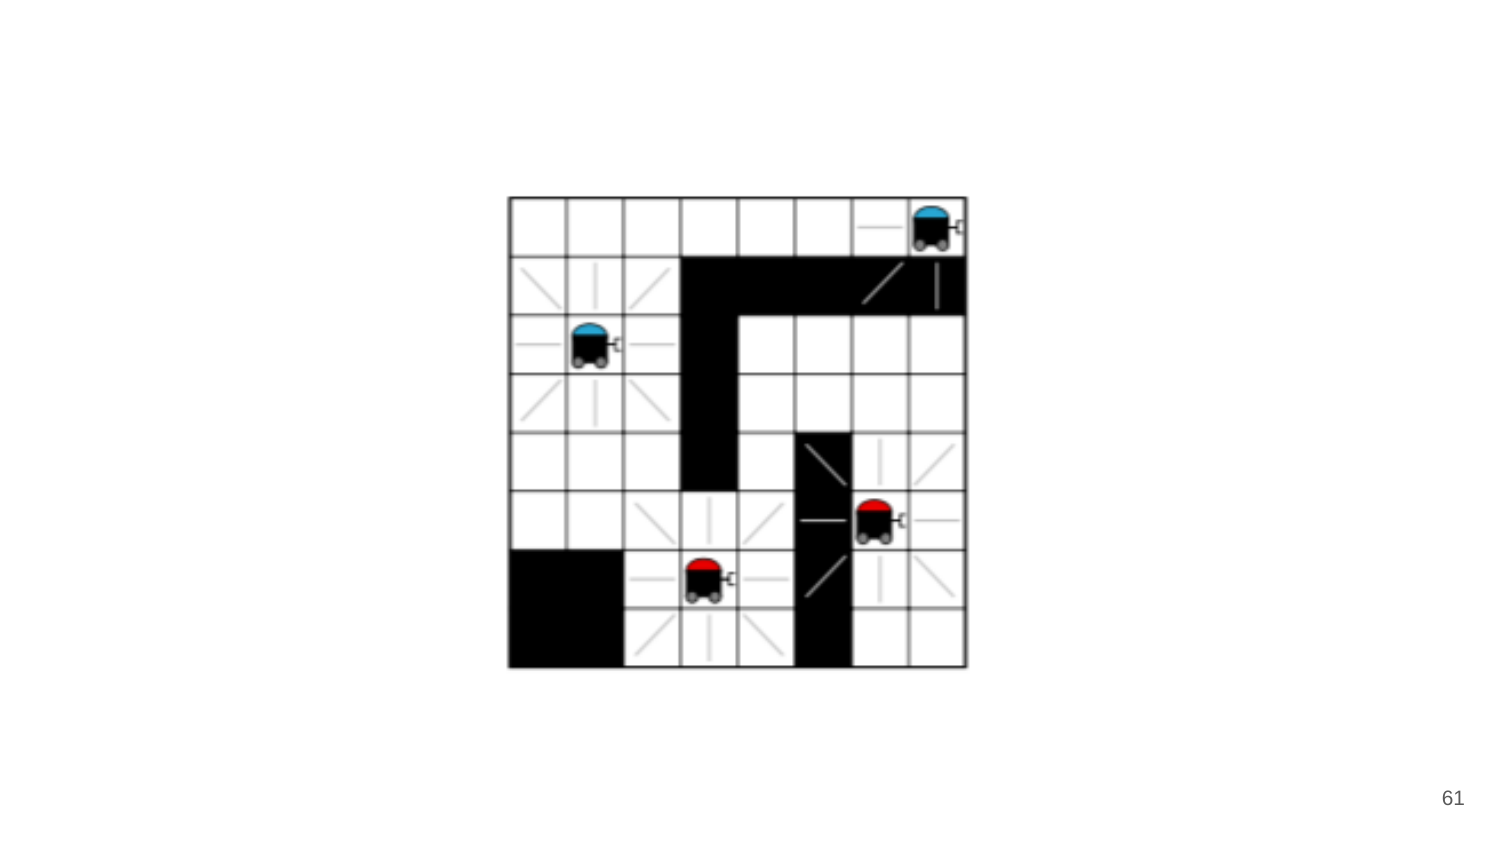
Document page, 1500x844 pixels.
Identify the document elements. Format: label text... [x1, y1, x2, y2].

picture [407, 140, 1093, 703]
slide_number ‹#› [1389, 764, 1480, 830]
